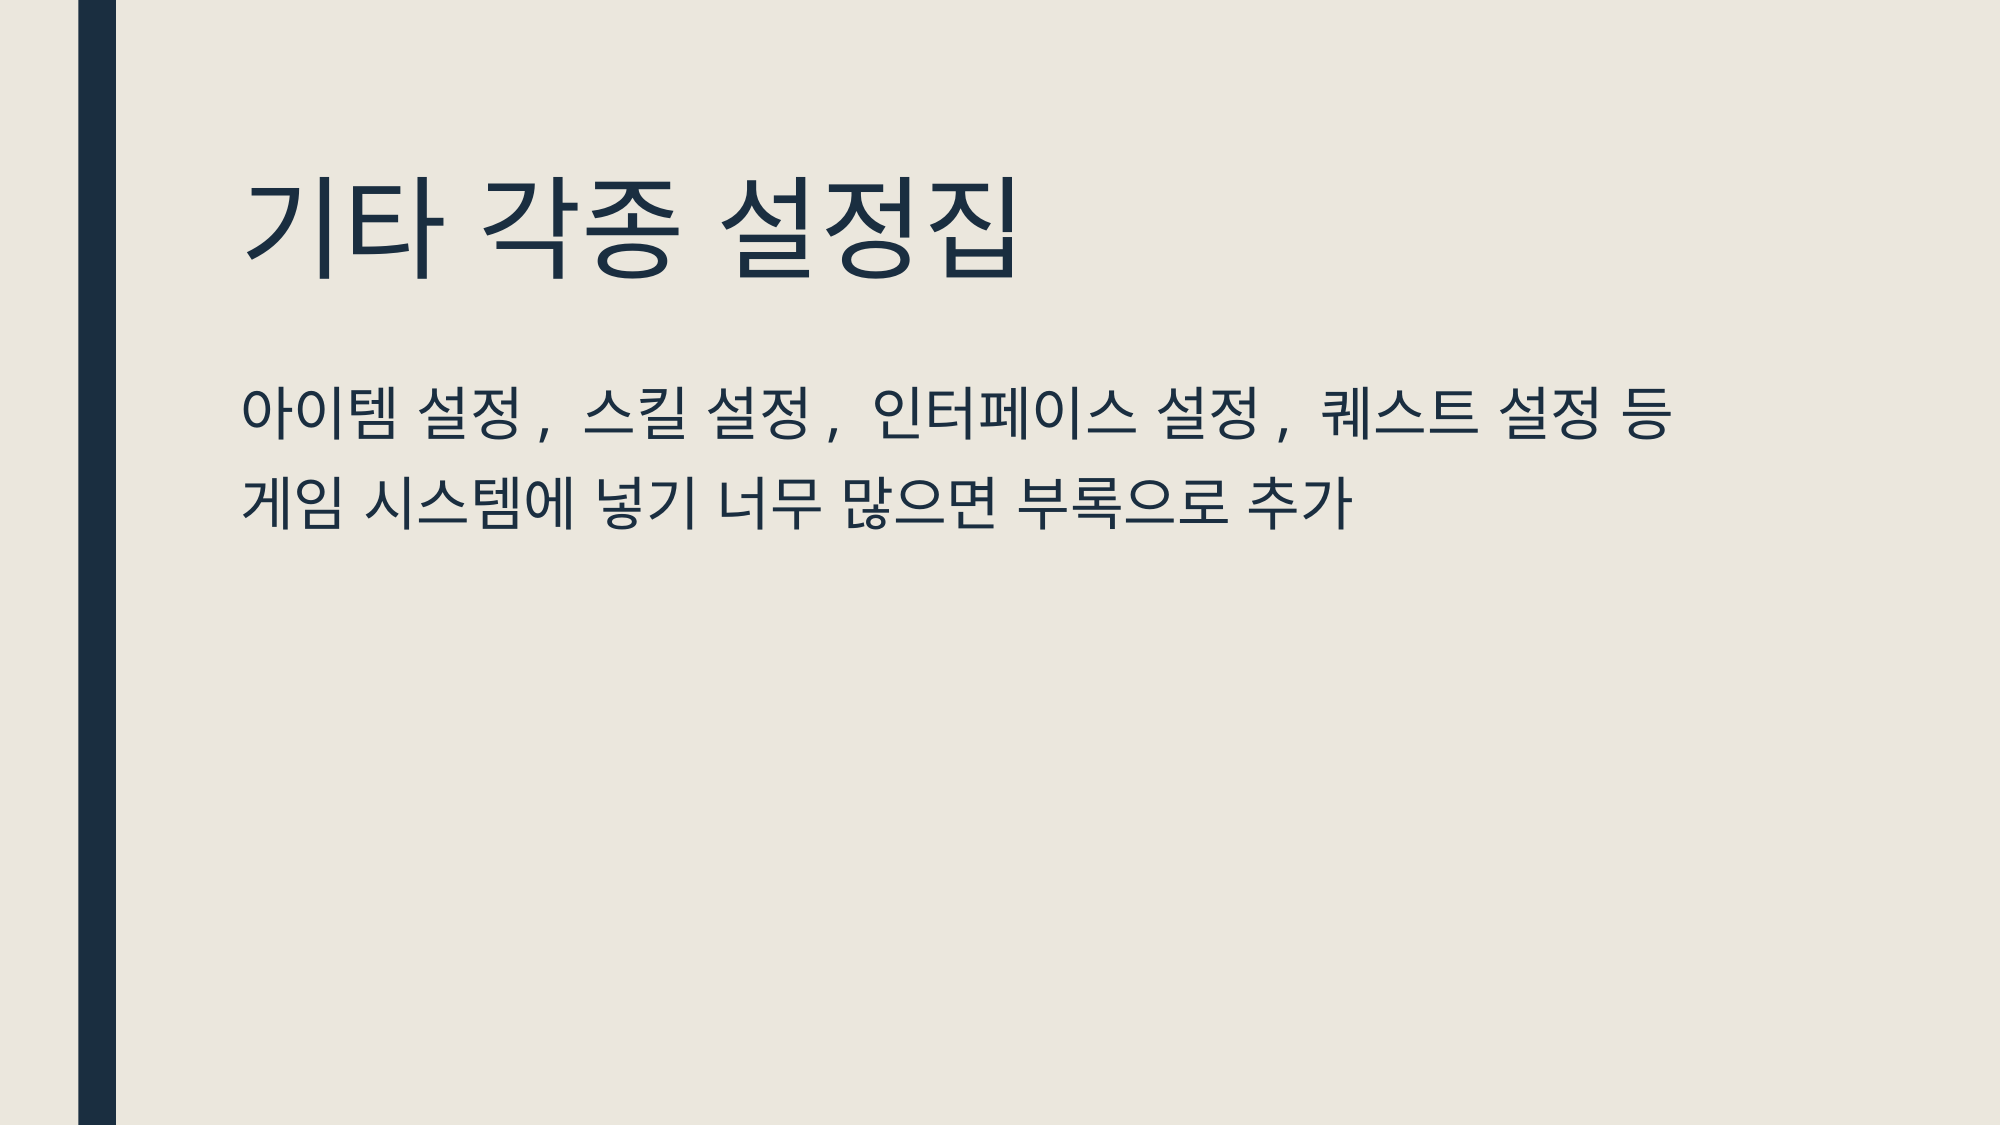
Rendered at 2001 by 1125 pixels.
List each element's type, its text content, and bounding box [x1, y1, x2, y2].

list 아이템 설정, 스킬 설정, 인터페이스 설정, 퀘스트 설정 등 게임 시스템에 넣기 너무 많으면 부록으로 추가 [225, 375, 1800, 963]
title 기타 각종 설정집 [225, 112, 1800, 357]
